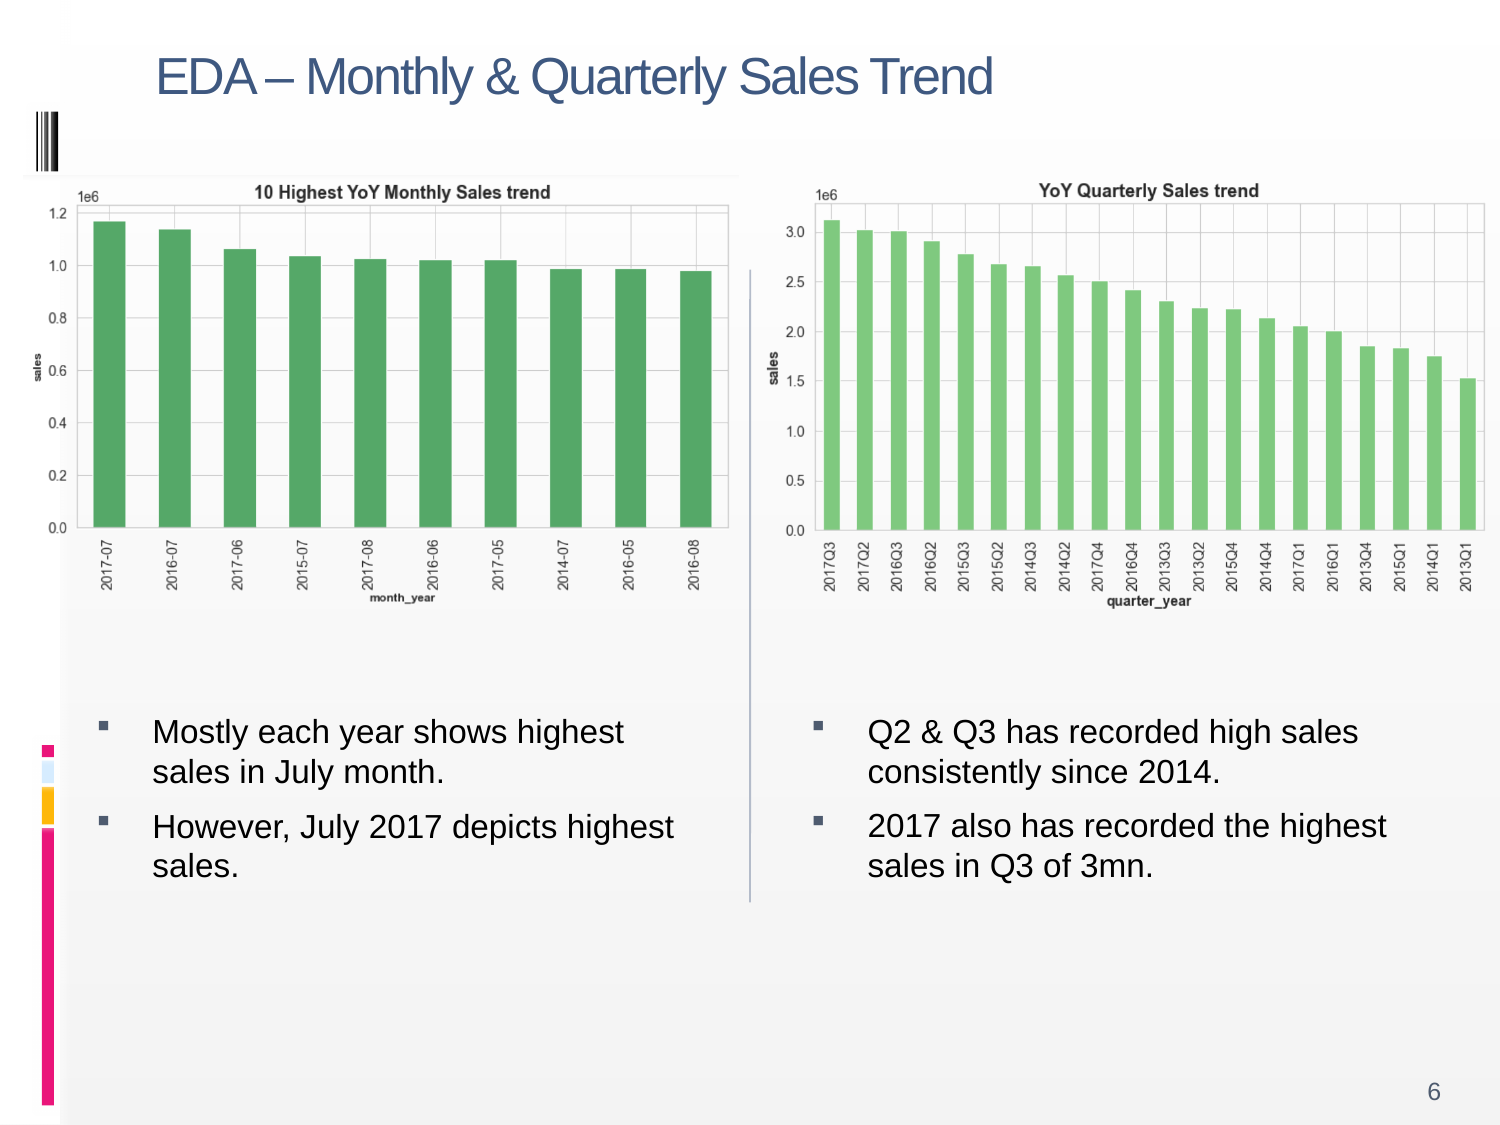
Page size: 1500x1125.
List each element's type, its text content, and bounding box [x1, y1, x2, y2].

list Mostly each year shows highest sales in July month. However, July 2017 depicts highest sales. [70, 703, 727, 950]
title EDA – Monthly & Quarterly Sales Trend [140, 35, 1428, 141]
picture [748, 175, 1500, 616]
picture [22, 175, 739, 610]
text_box Q2 & Q3 has recorded high sales consistently since 2014. 2017 also has recorded the highest sales in Q3 of 3mn. [785, 703, 1465, 973]
slide_number 6 [1412, 1052, 1488, 1113]
